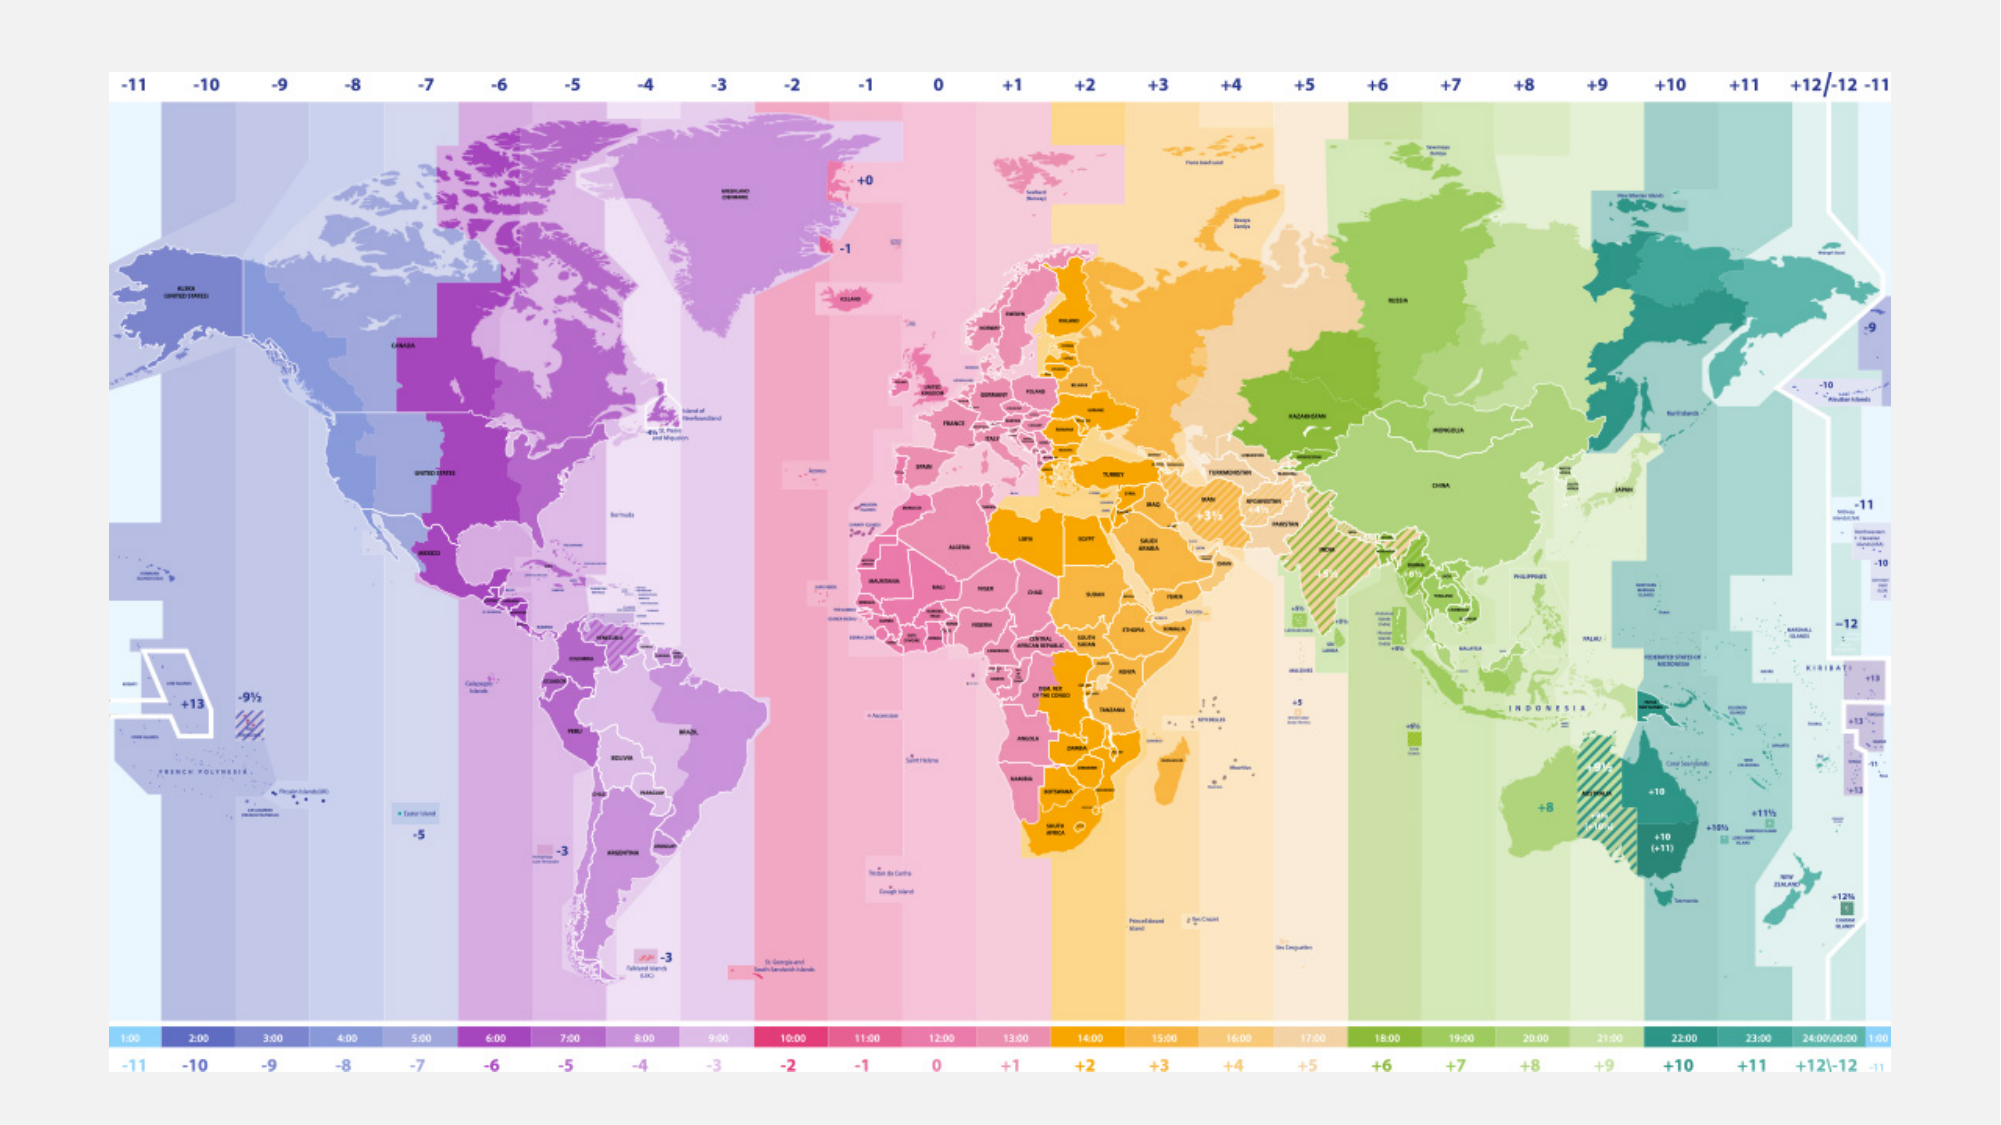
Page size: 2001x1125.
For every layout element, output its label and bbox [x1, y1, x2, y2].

picture [109, 72, 1891, 1072]
